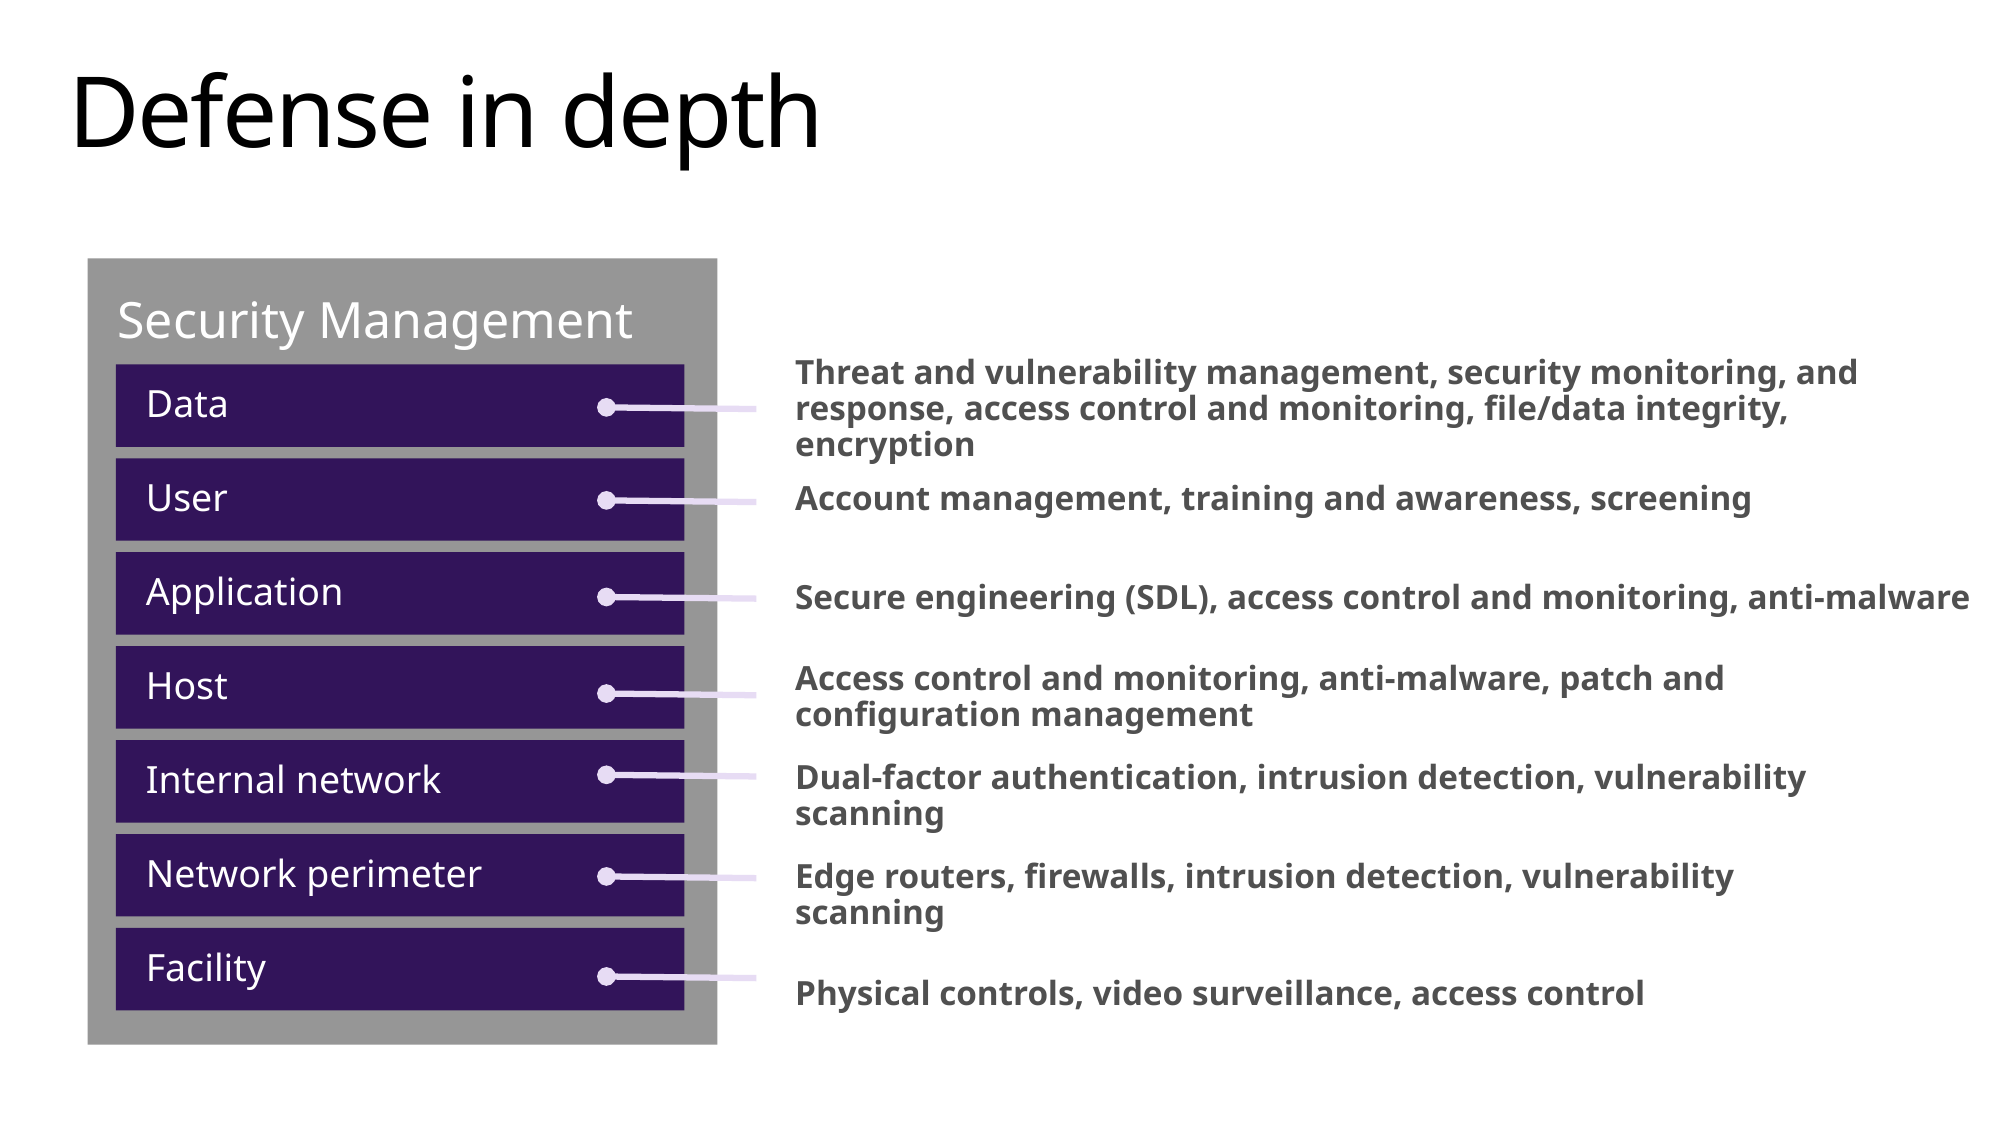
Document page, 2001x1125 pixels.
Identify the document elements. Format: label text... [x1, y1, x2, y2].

title Defense in depth [44, 47, 1957, 196]
text_box Host [115, 645, 685, 730]
text_box [717, 336, 1898, 440]
text_box Data [115, 363, 685, 448]
text_box Application [115, 551, 685, 636]
text_box Network perimeter [115, 833, 685, 917]
text_box Internal network [115, 739, 685, 823]
text_box Account management, training and awareness, screening [720, 453, 1900, 547]
text_box Threat and vulnerability management, security monitoring, and response, access control and monitoring, file/data integrity, encryption [720, 369, 1900, 453]
text_box Security Management [87, 257, 718, 1045]
text_box Secure engineering (SDL), access control and monitoring, anti-malware [720, 552, 2000, 646]
text_box User [115, 457, 685, 542]
text_box Physical controls, video surveillance, access control [720, 948, 1900, 1042]
text_box Dual-factor authentication, intrusion detection, vulnerability scanning [720, 750, 1900, 844]
text_box Edge routers, firewalls, intrusion detection, vulnerability scanning [720, 849, 1900, 943]
text_box Facility [115, 927, 685, 1011]
text_box Access control and monitoring, anti-malware, patch and configuration management [720, 651, 1900, 745]
